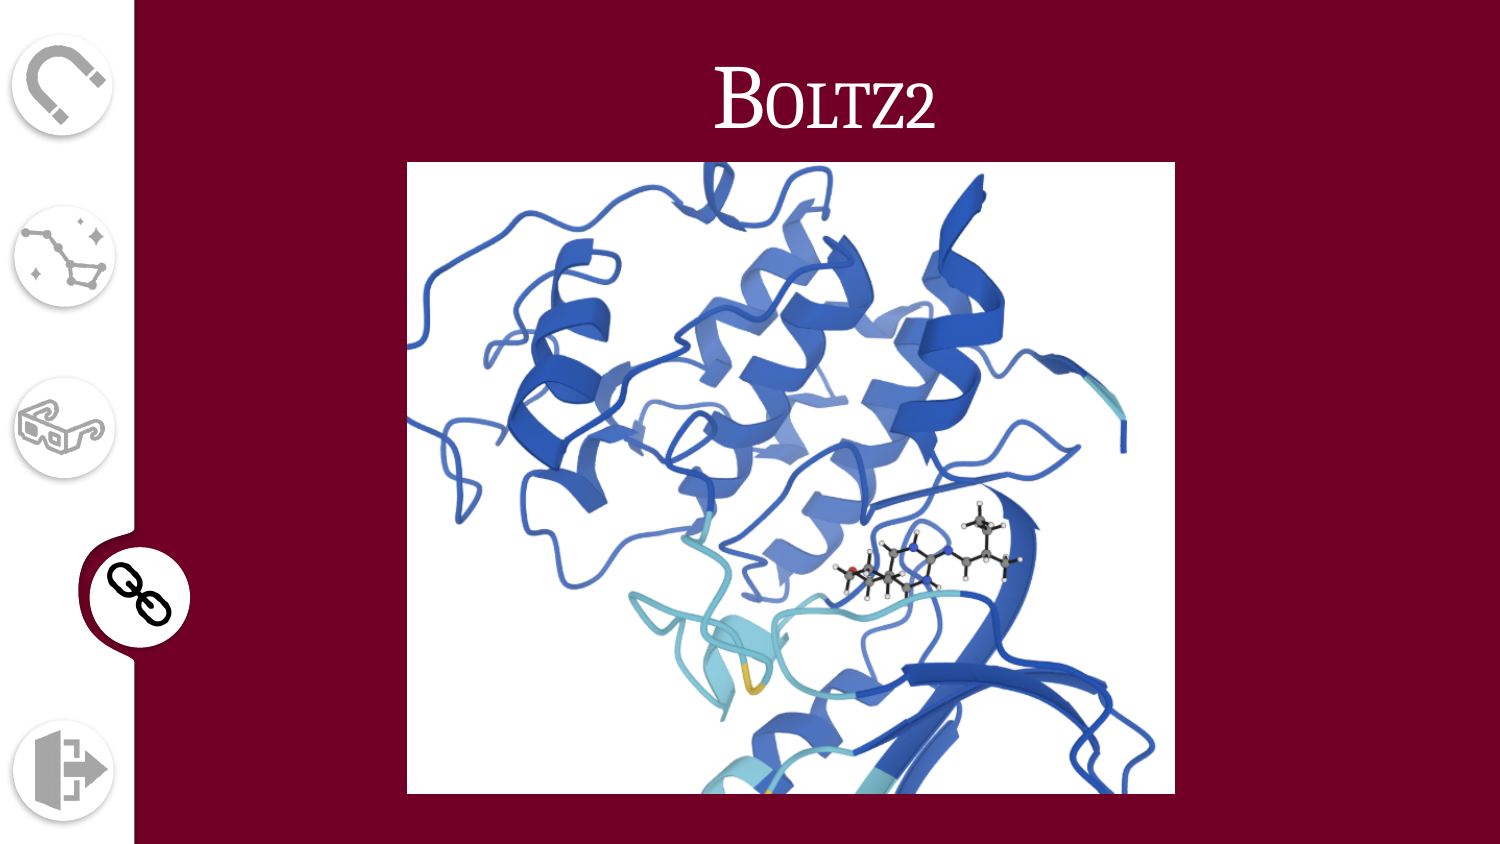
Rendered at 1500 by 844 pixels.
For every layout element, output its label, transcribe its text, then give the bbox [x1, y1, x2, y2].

text_box [0, 0, 136, 844]
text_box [14, 206, 115, 307]
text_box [14, 377, 115, 479]
text_box BOLTZ2 [697, 29, 953, 155]
picture [407, 162, 1175, 794]
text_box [12, 720, 116, 822]
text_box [89, 546, 191, 648]
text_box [11, 34, 113, 136]
